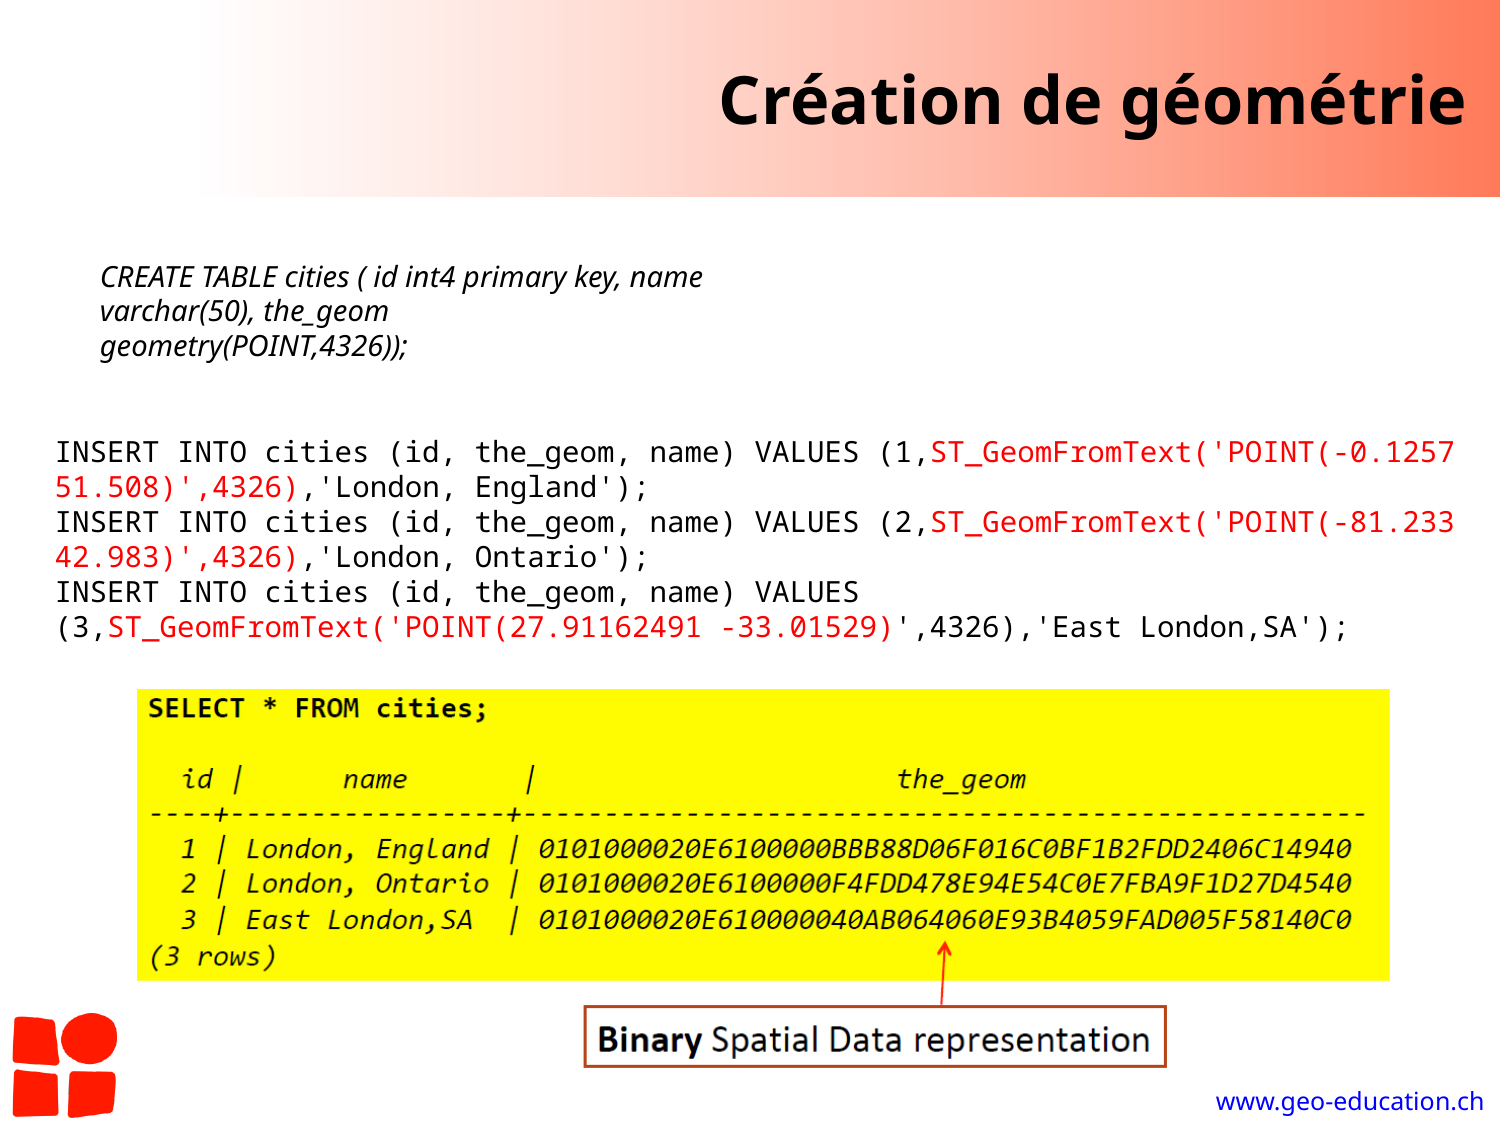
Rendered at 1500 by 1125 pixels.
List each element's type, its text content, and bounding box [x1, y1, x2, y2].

title Création de géométrie [196, 0, 1500, 197]
picture [137, 689, 1409, 1077]
picture [12, 1013, 117, 1118]
text_box INSERT INTO cities (id, the_geom, name) VALUES (1,ST_GeomFromText('POINT(-0.1257 51.508)',4326),'London, England'); INSERT INTO cities (id, the_geom, name) VALUES (2,ST_GeomFromText('POINT(-81.233 42.983)',4326),'London, Ontario'); INSERT INTO cities (id, the_geom, name) VALUES (3,ST_GeomFromText('POINT(27.91162491 -33.01529)',4326),'East London,SA'); [39, 425, 1485, 651]
text_box CREATE TABLE cities ( id int4 primary key, name varchar(50), the_geom geometry(POINT,4326)); [84, 250, 849, 371]
